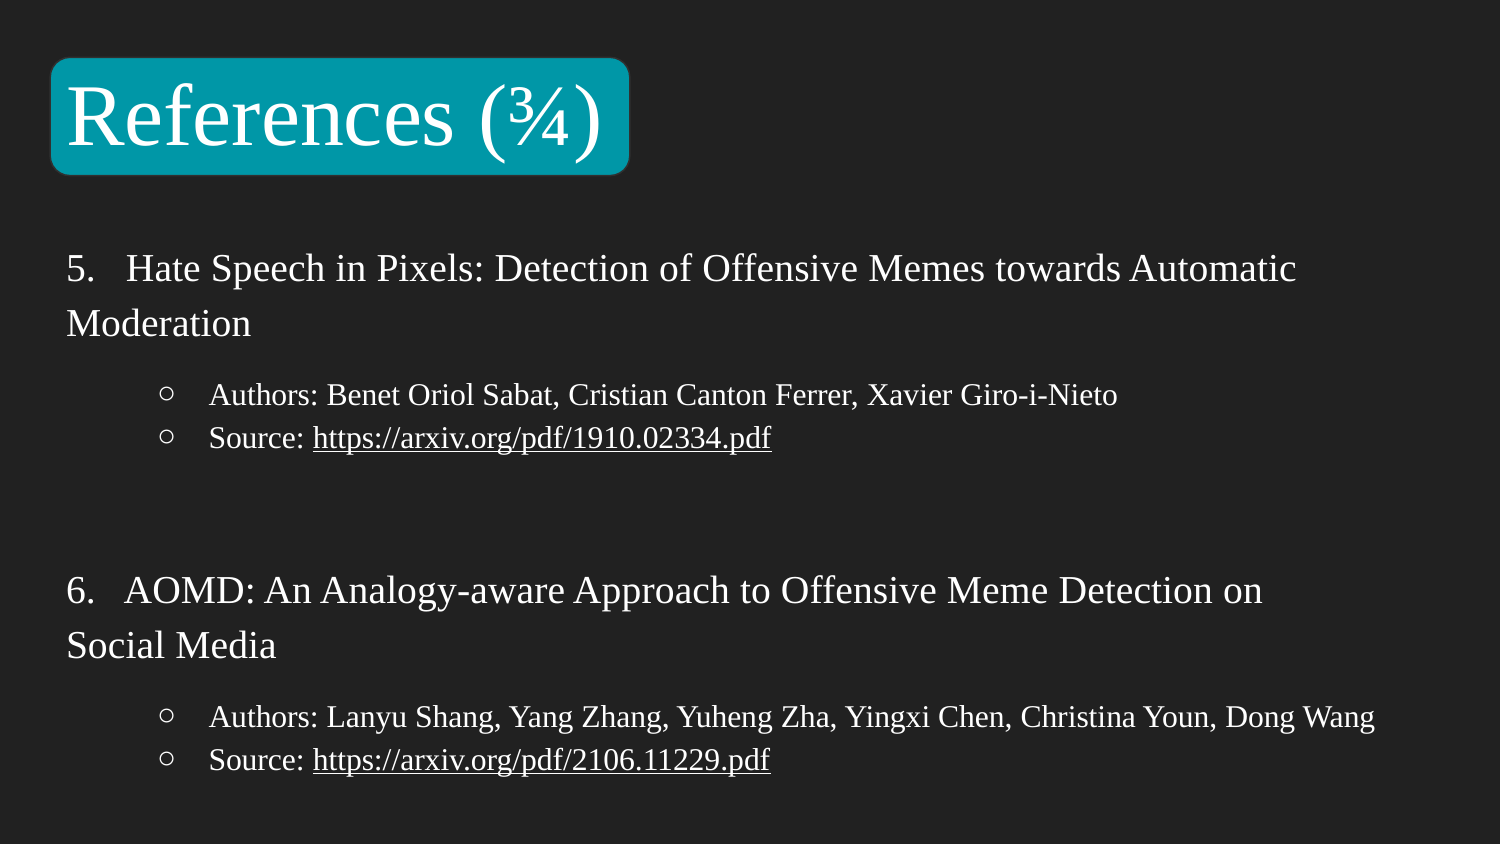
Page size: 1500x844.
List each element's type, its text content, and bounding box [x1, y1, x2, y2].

list 5. Hate Speech in Pixels: Detection of Offensive Memes towards Automatic Moderation Authors: Benet Oriol Sabat, Cristian Canton Ferrer, Xavier Giro-i-Nieto Source: https://arxiv.org/pdf/1910.02334.pdf 6. AOMD: An Analogy-aware Approach to Offensive Meme Detection on Social Media Authors: Lanyu Shang, Yang Zhang, Yuheng Zha, Yingxi Chen, Christina Youn, Dong Wang Source: https://arxiv.org/pdf/2106.11229.pdf [51, 220, 1449, 802]
title References (¾) [51, 42, 1449, 137]
text_box [50, 71, 630, 176]
